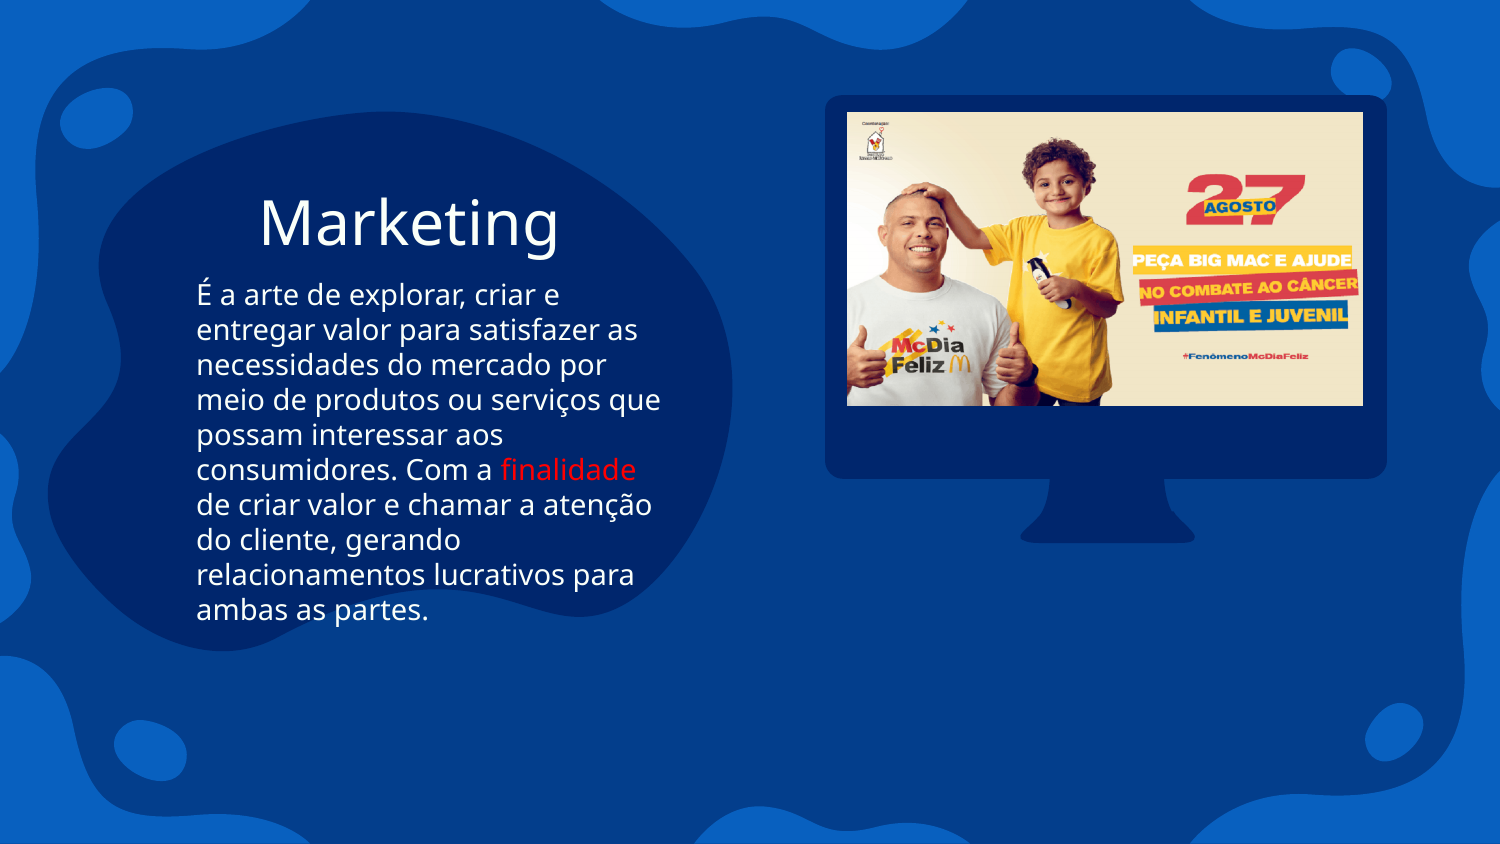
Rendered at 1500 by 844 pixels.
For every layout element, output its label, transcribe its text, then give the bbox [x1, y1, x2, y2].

title Marketing [181, 167, 576, 261]
text_box [47, 111, 733, 645]
picture [847, 112, 1363, 407]
subtitle É a arte de explorar, criar e entregar valor para satisfazer as necessidades do mercado por meio de produtos ou serviços que possam interessar aos consumidores. Com a finalidade de criar valor e chamar a atenção do cliente, gerando relacionamentos lucrativos para ambas as partes. [181, 261, 687, 657]
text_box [824, 94, 1388, 544]
